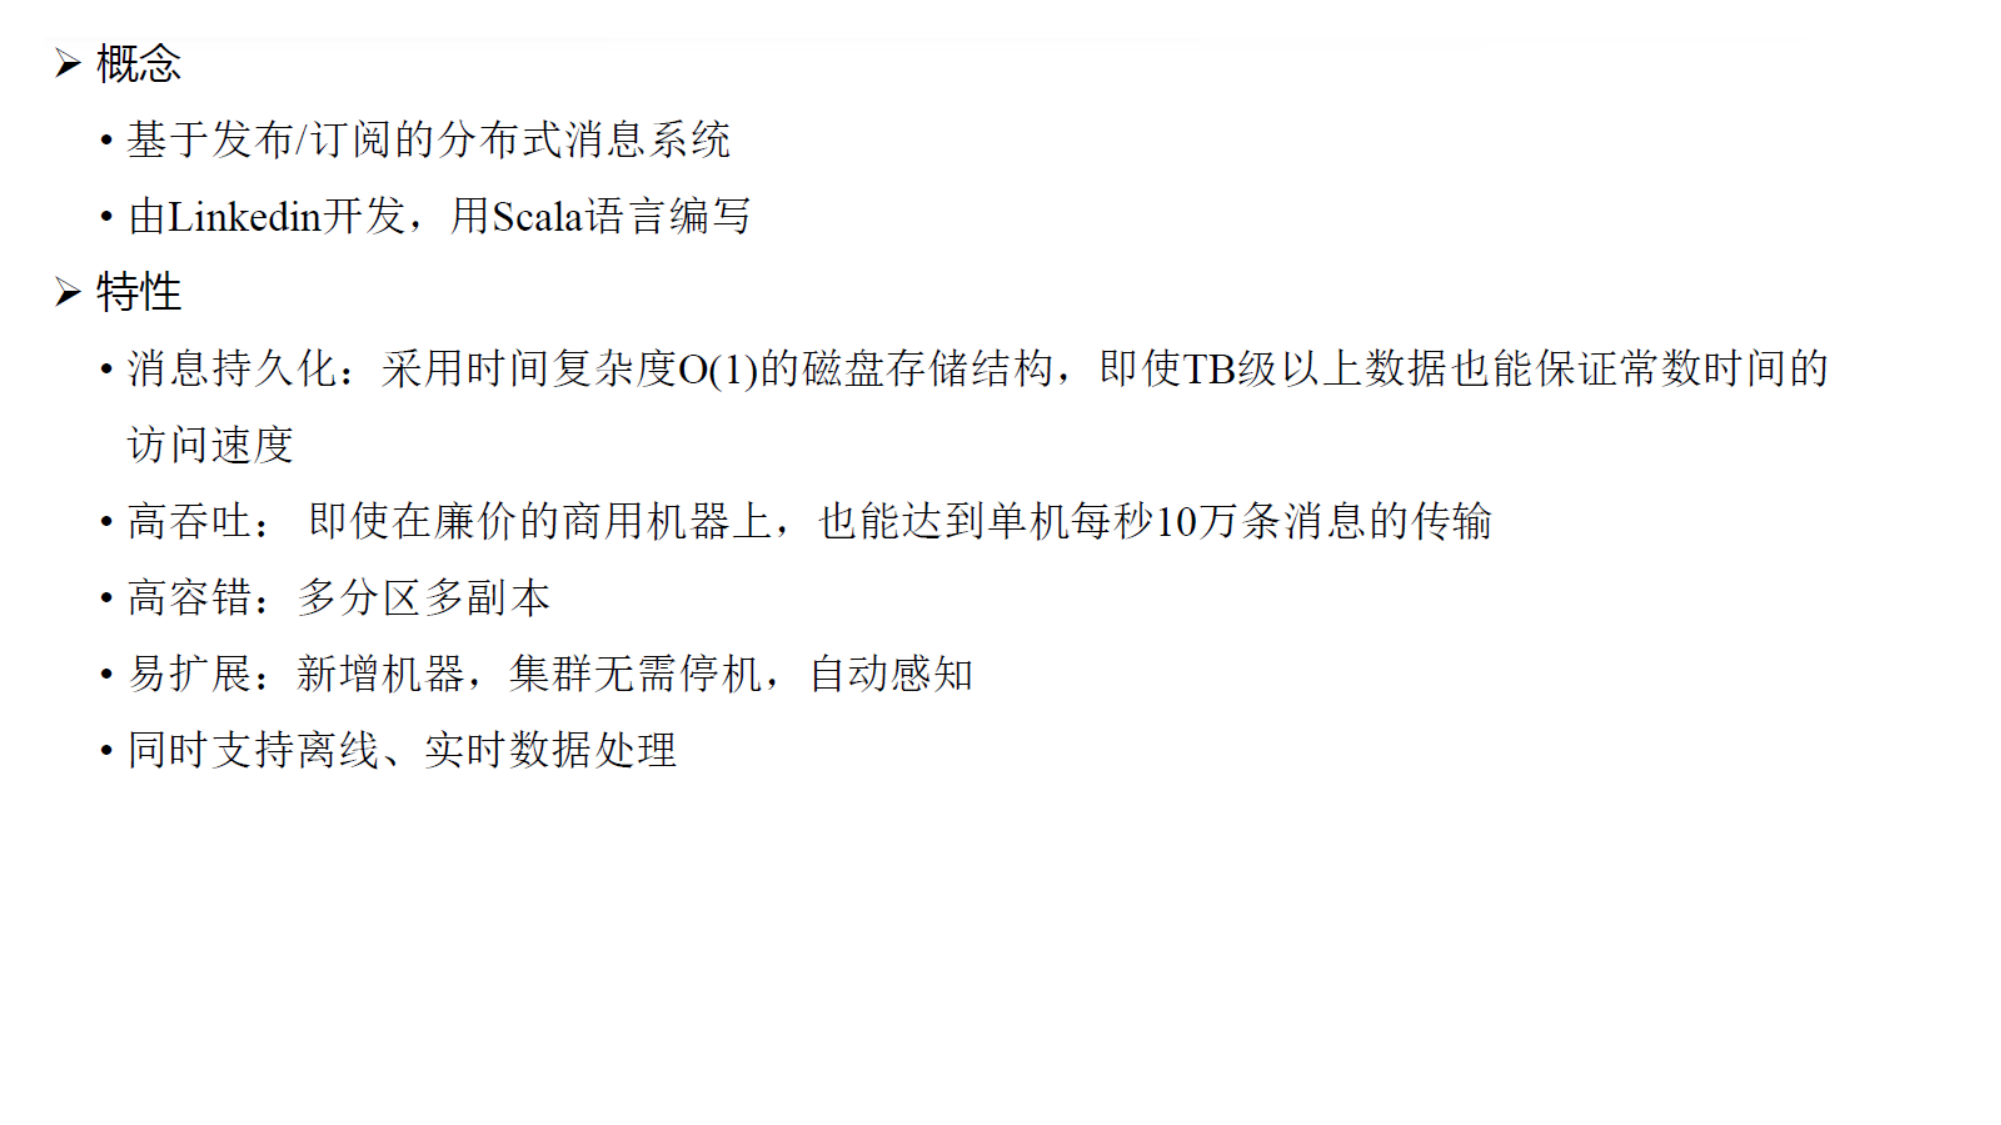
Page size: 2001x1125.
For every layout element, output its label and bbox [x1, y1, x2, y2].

picture [44, 37, 1909, 825]
